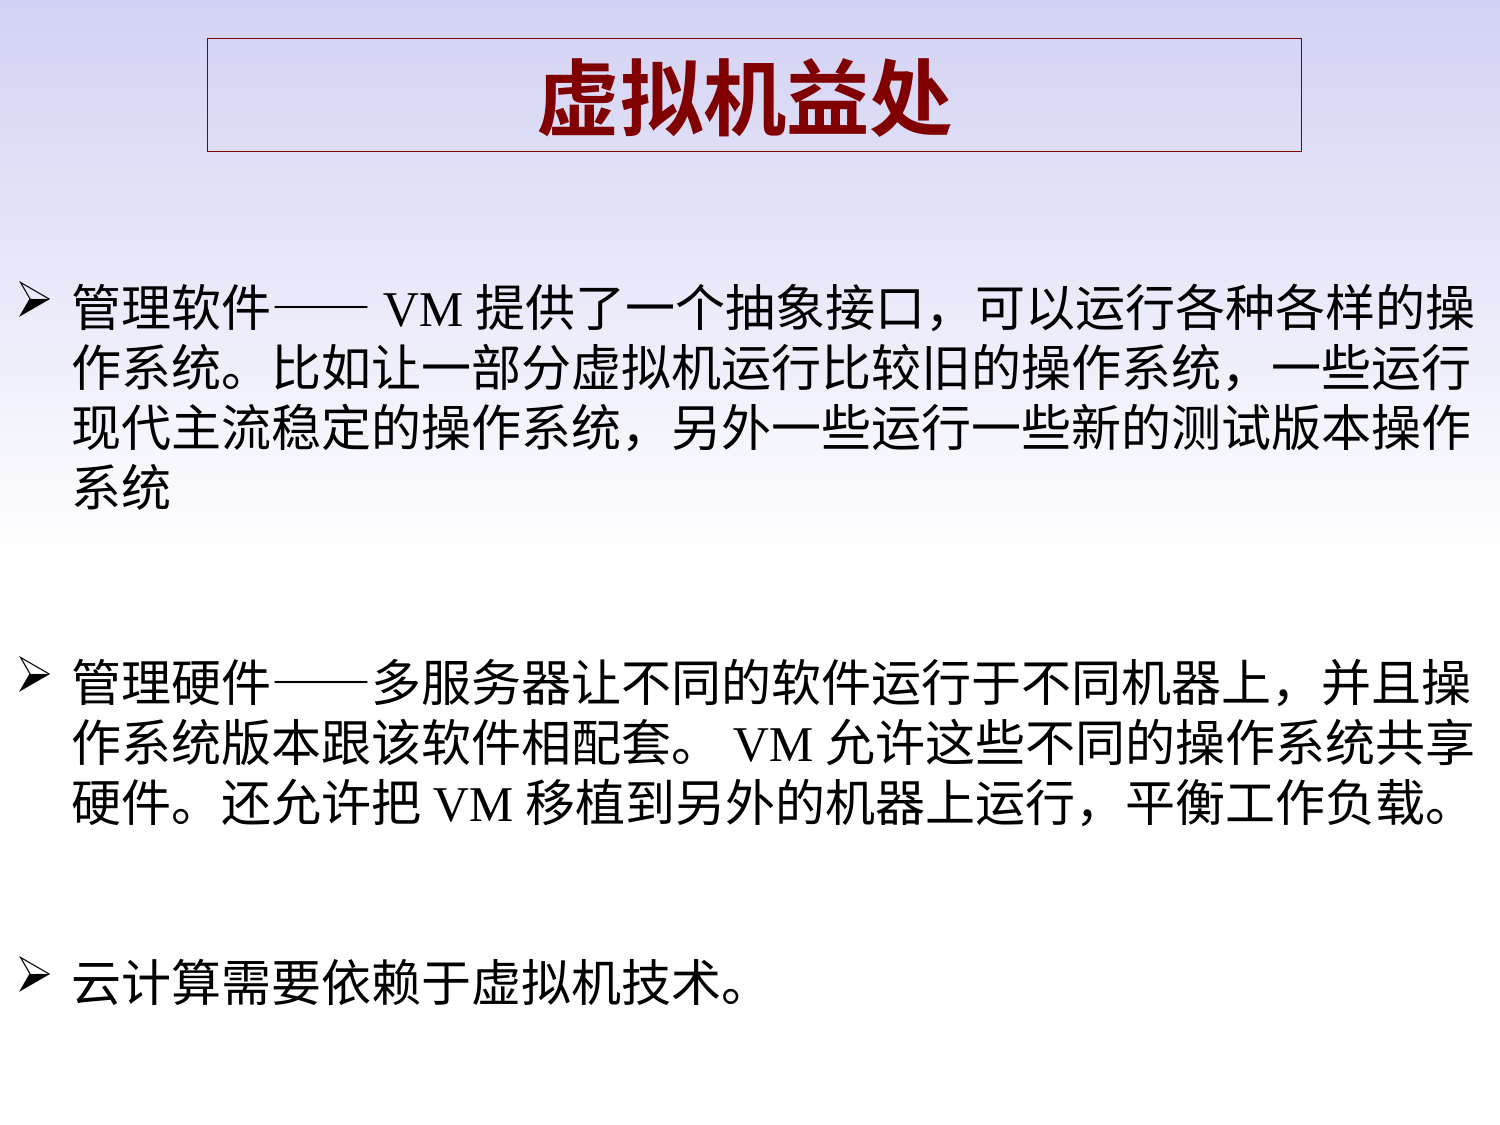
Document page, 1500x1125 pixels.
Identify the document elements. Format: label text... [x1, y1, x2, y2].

text_box 管理软件——VM提供了一个抽象接口，可以运行各种各样的操作系统。比如让一部分虚拟机运行比较旧的操作系统，一些运行现代主流稳定的操作系统，另外一些运行一些新的测试版本操作系统 管理硬件——多服务器让不同的软件运行于不同机器上，并且操作系统版本跟该软件相配套。VM允许这些不同的操作系统共享硬件。还允许把VM移植到另外的机器上运行，平衡工作负载。 云计算需要依赖于虚拟机技术。 [0, 268, 1500, 1019]
text_box 虚拟机益处 [207, 38, 1302, 152]
